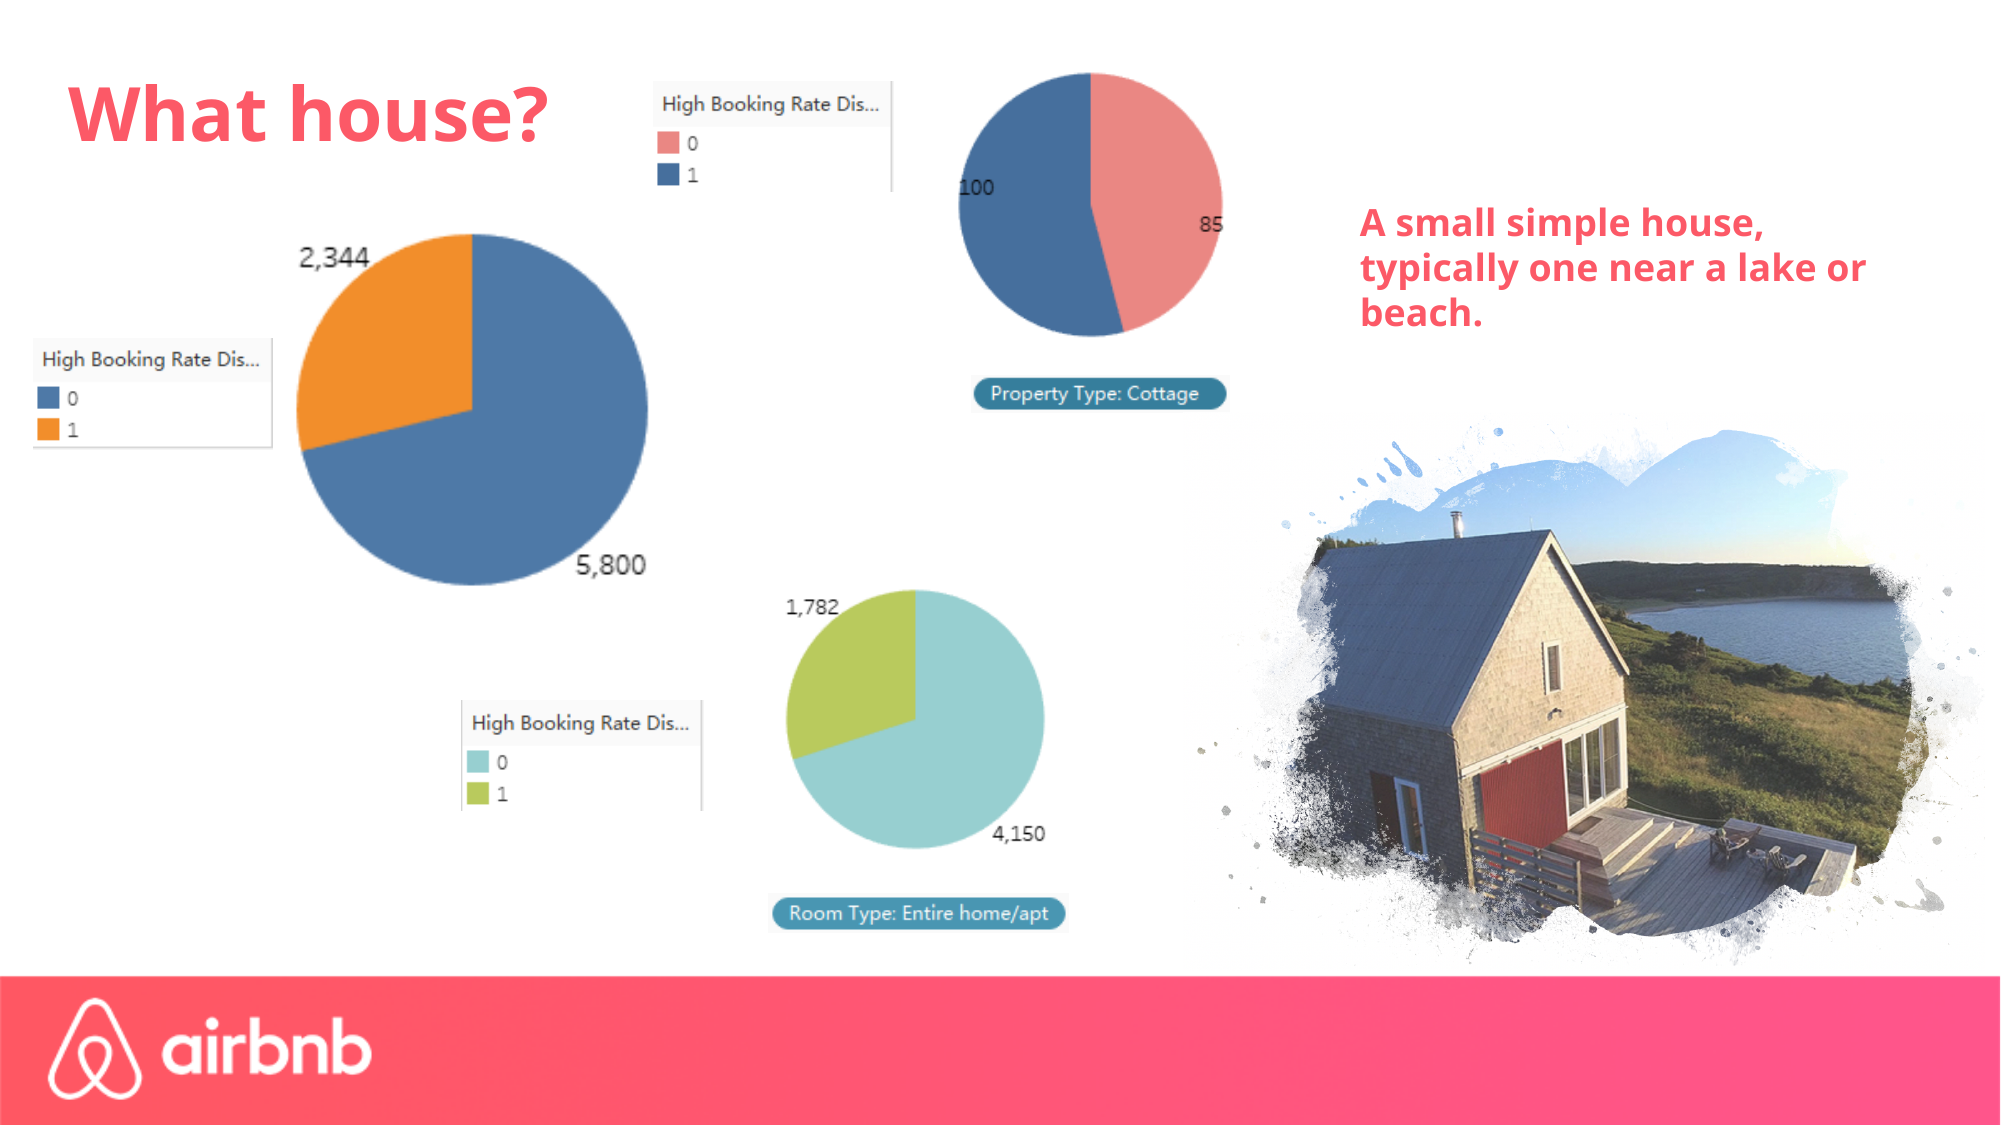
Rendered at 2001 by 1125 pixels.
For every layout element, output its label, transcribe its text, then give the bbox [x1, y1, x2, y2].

title What house? [53, 8, 807, 227]
picture [0, 0, 2001, 1125]
text_box A small simple house, typically one near a lake or beach. [1344, 191, 1936, 343]
